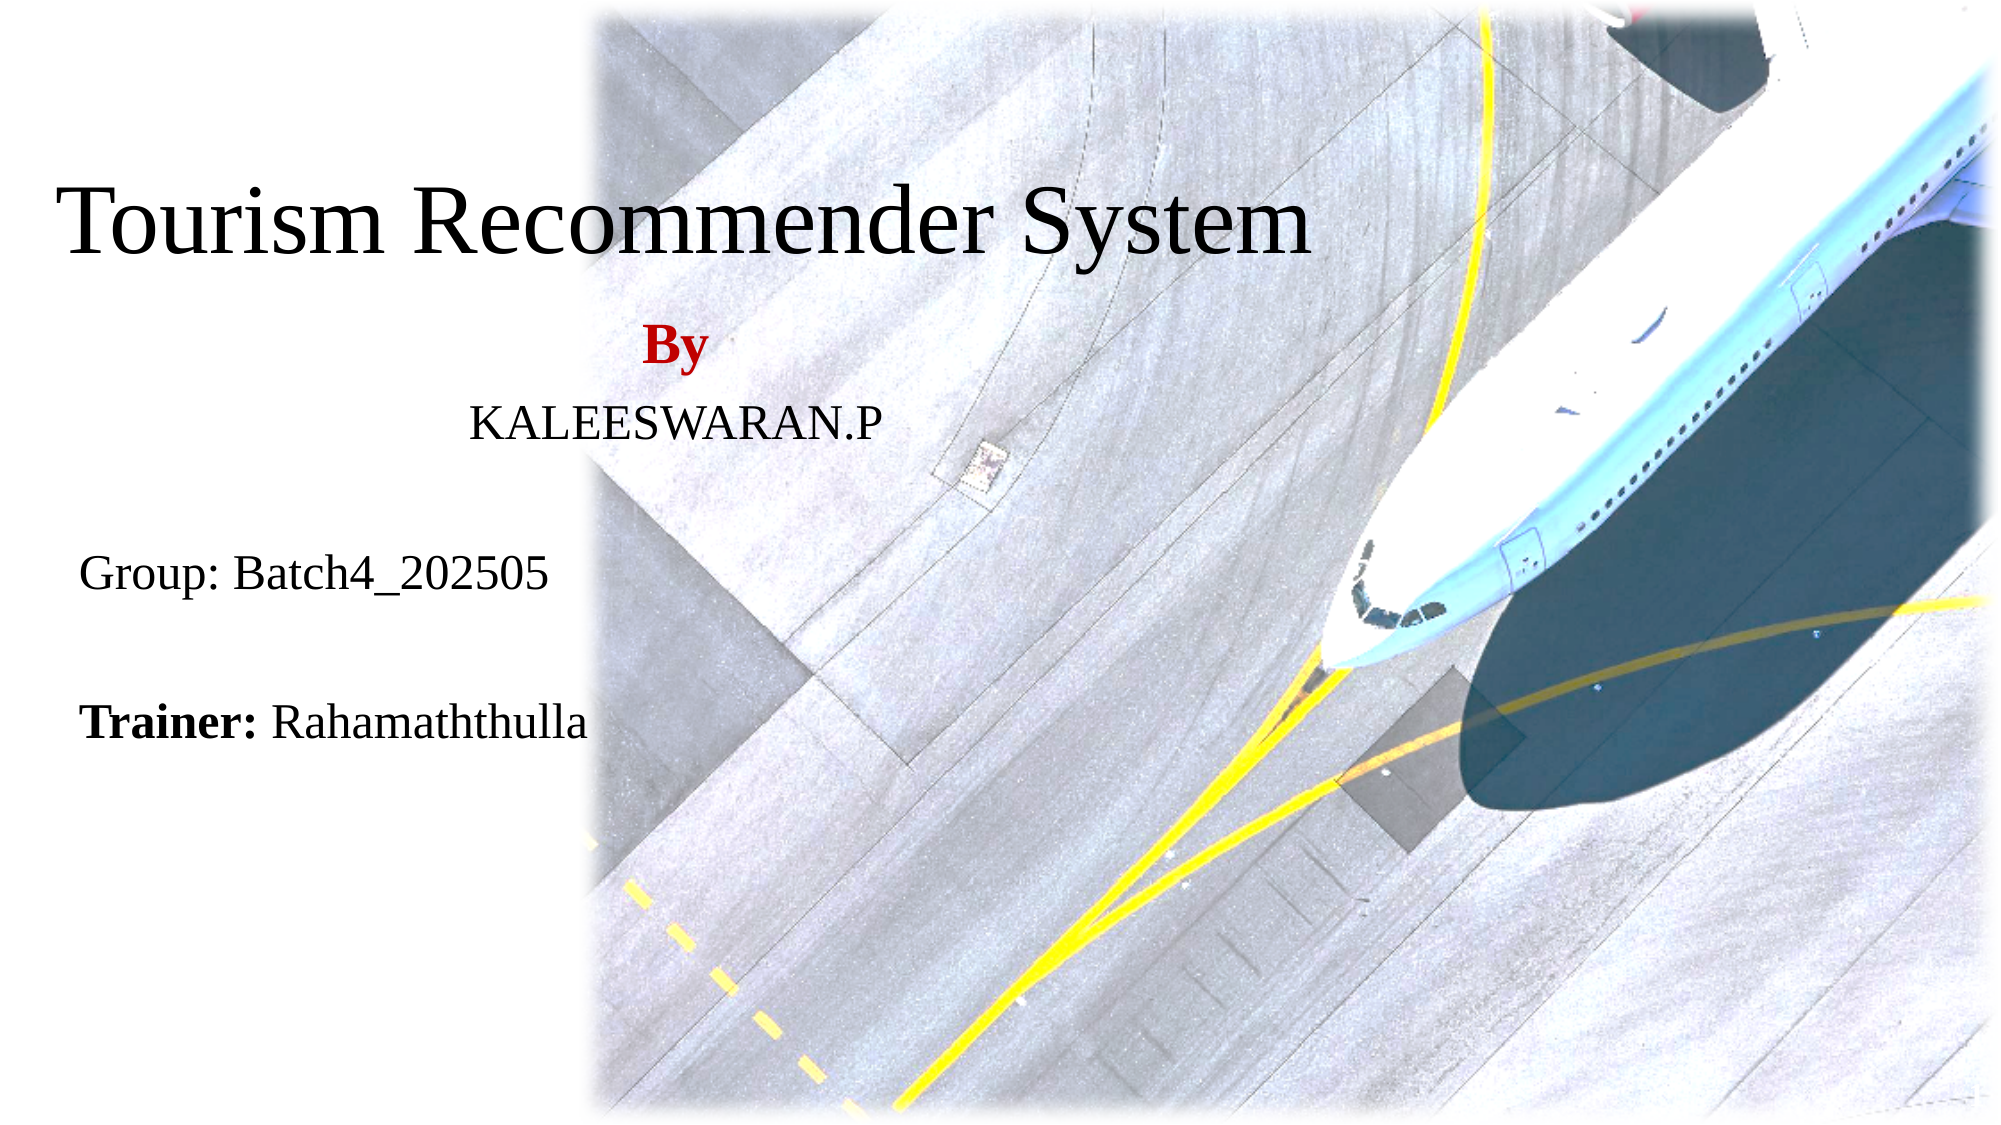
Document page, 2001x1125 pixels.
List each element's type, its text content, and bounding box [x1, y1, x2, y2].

picture [579, 1, 1998, 1124]
title Tourism Recommender System [40, 137, 579, 283]
subtitle By KALEESWARAN.P Group: Batch4_202505 Trainer: Rahamaththulla [63, 305, 579, 1104]
